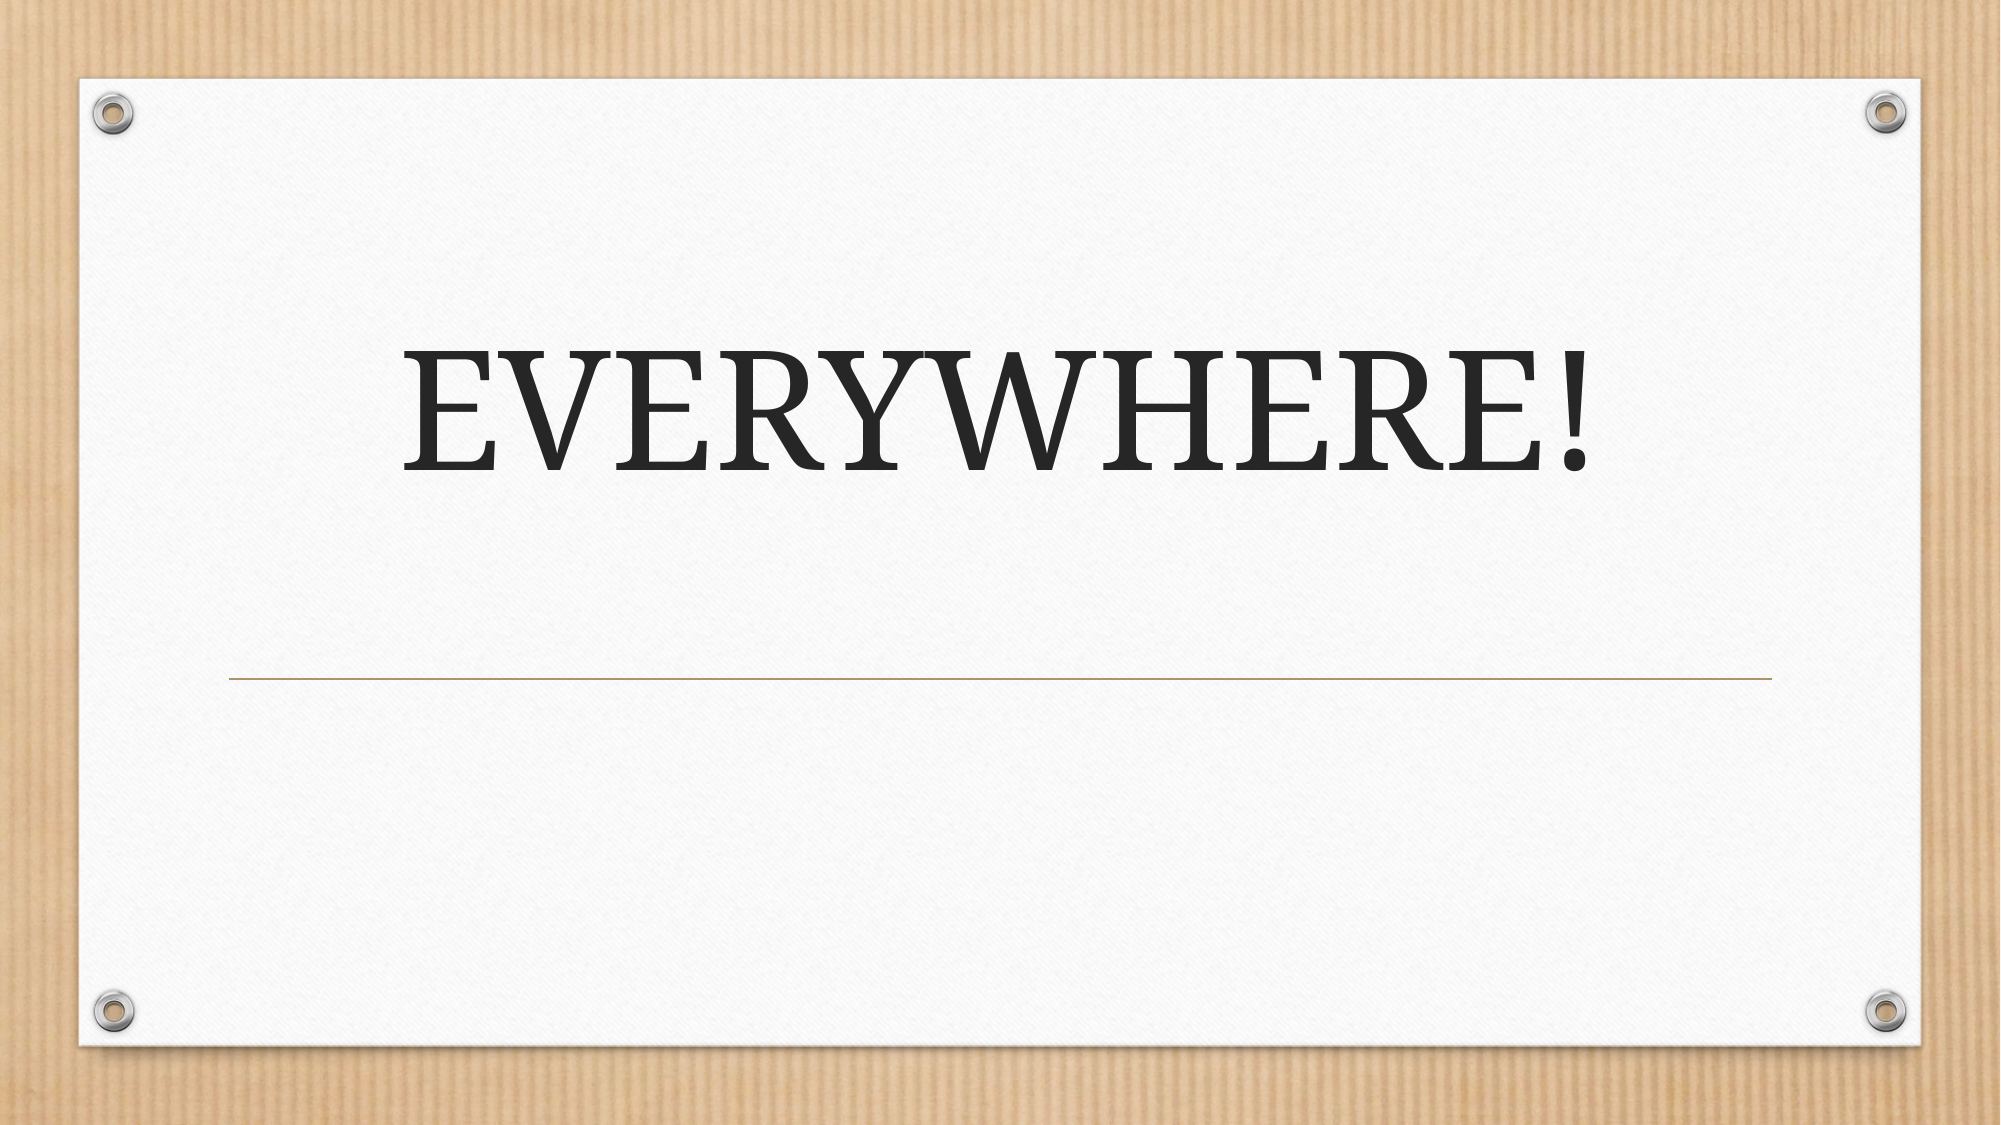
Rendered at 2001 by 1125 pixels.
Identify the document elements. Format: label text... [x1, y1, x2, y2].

title EVERYWHERE! [213, 161, 1788, 646]
picture [0, 0, 2001, 1125]
